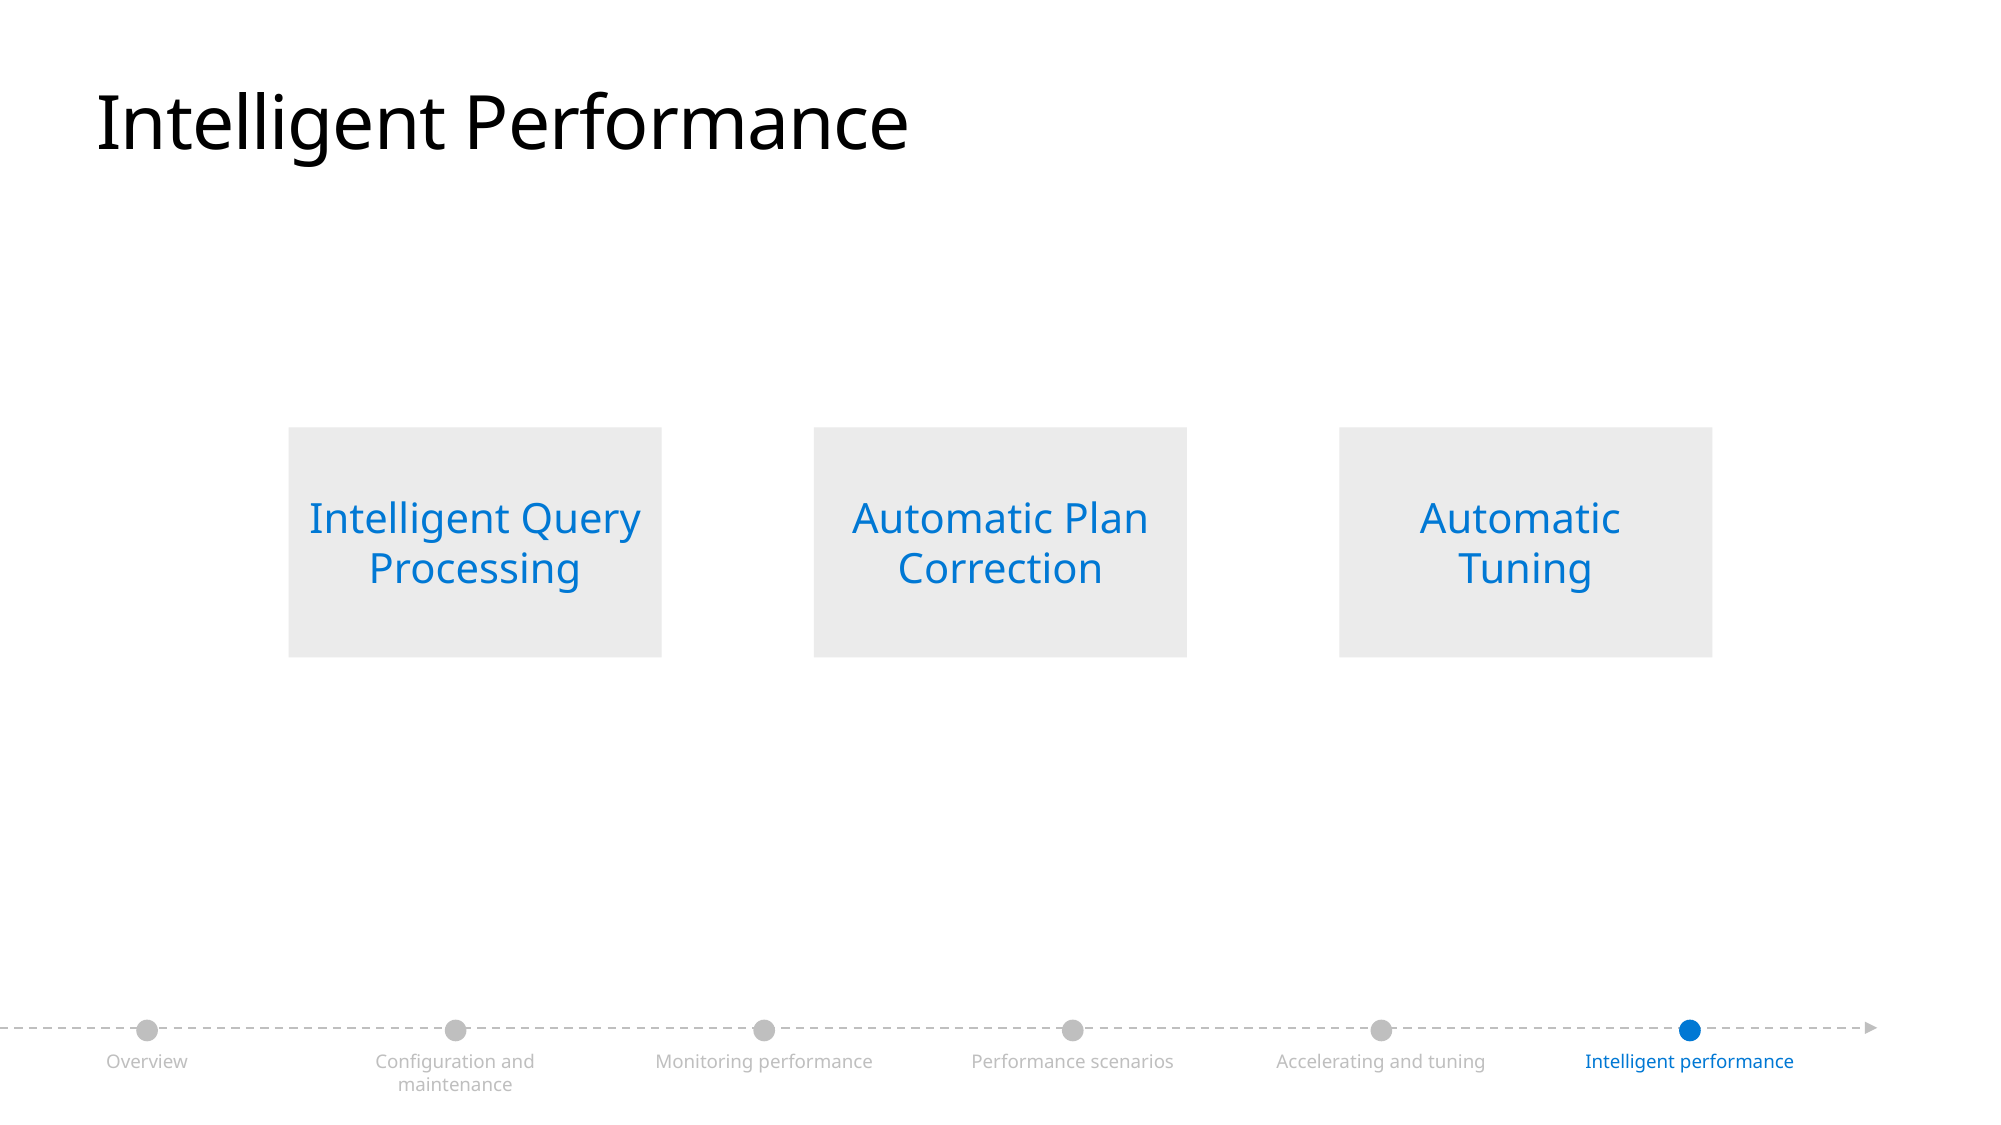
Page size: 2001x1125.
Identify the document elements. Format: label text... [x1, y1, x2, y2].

text_box Automatic Tuning [1339, 427, 1713, 658]
text_box Intelligent Query Processing [288, 427, 662, 658]
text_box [0, 1019, 1878, 1073]
text_box Automatic Plan Correction [813, 427, 1187, 658]
title Intelligent Performance [96, 75, 1904, 166]
